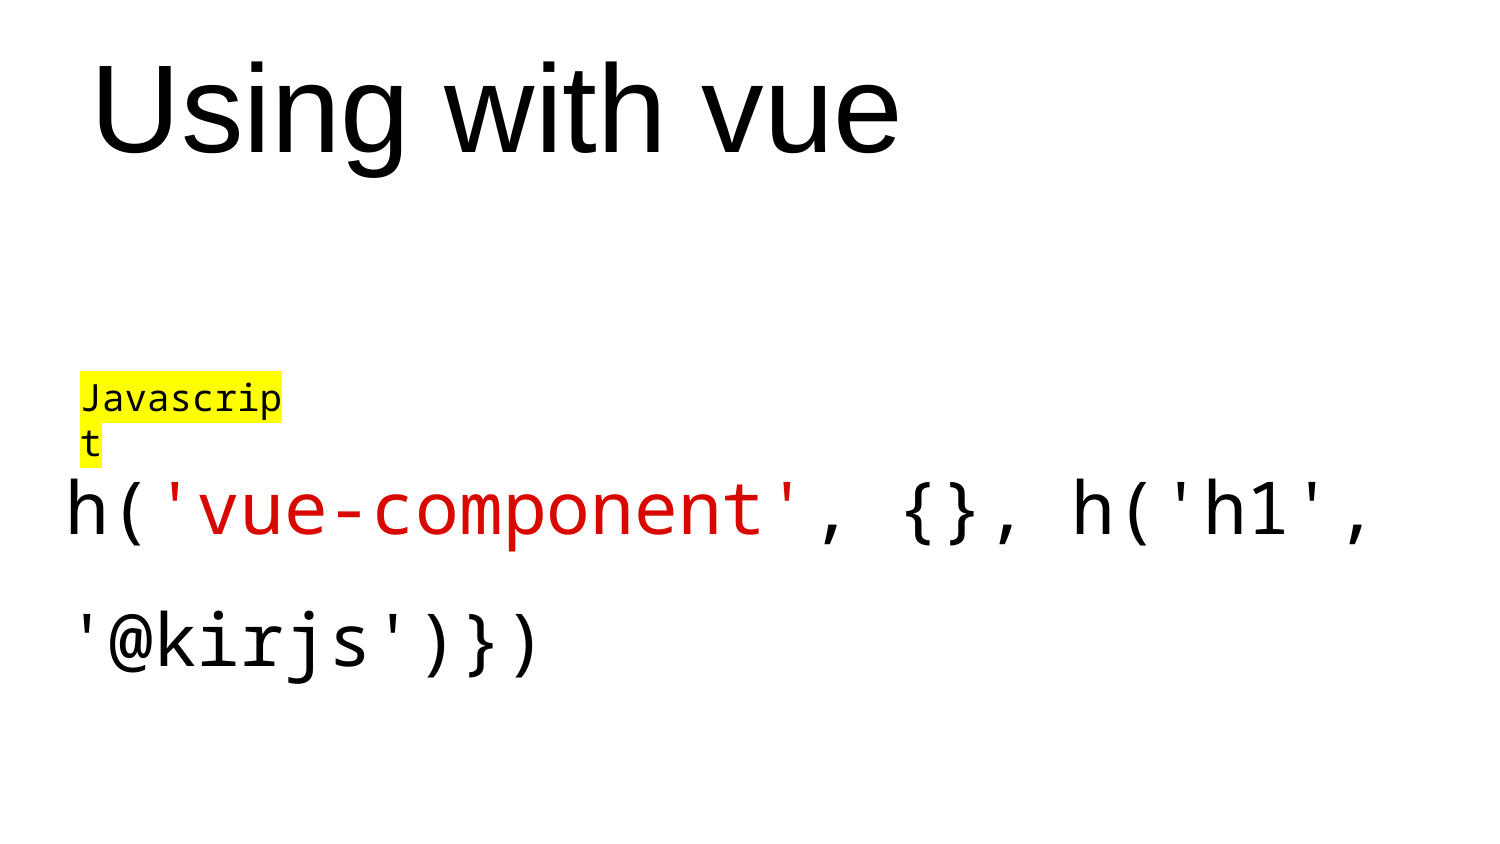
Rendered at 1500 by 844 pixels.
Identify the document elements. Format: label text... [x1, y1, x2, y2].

title h('vue-component', {}, h('h1', '@kirjs')}) [44, 358, 1443, 696]
text_box Javascript [64, 358, 302, 430]
text_box Using with vue [75, 12, 1352, 88]
